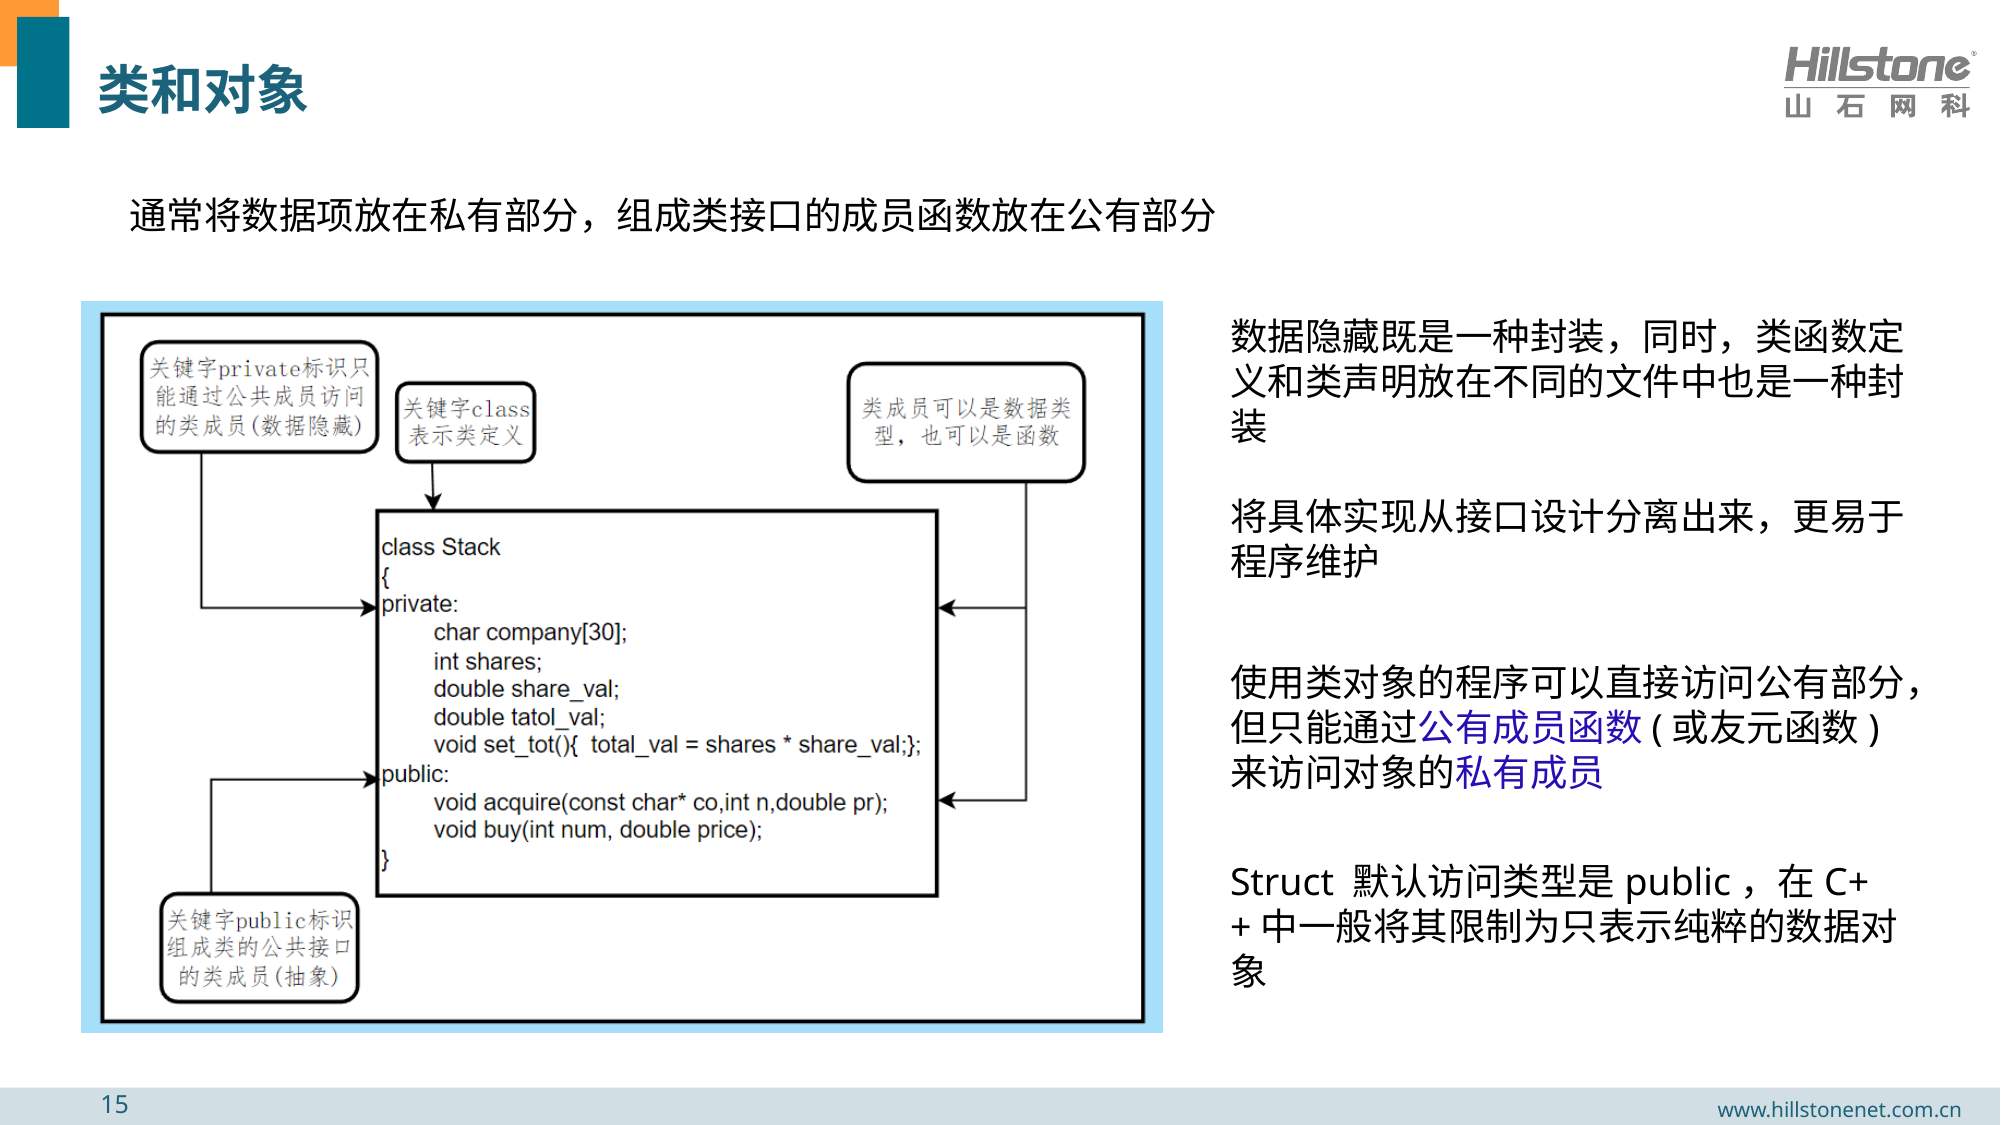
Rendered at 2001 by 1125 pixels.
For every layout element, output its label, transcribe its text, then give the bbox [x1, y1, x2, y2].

text_box 使用类对象的程序可以直接访问公有部分，但只能通过公有成员函数(或友元函数)来访问对象的私有成员 [1215, 651, 1928, 801]
title 类和对象 [82, 48, 1692, 128]
slide_number 15 [49, 1087, 180, 1125]
text_box 通常将数据项放在私有部分，组成类接口的成员函数放在公有部分 [114, 184, 1465, 245]
text_box Struct 默认访问类型是public，在C++中一般将其限制为只表示纯粹的数据对象 [1215, 850, 1915, 1001]
picture [81, 301, 1163, 1033]
text_box 数据隐藏既是一种封装，同时，类函数定义和类声明放在不同的文件中也是一种封装 将具体实现从接口设计分离出来，更易于程序维护 [1215, 305, 1928, 591]
